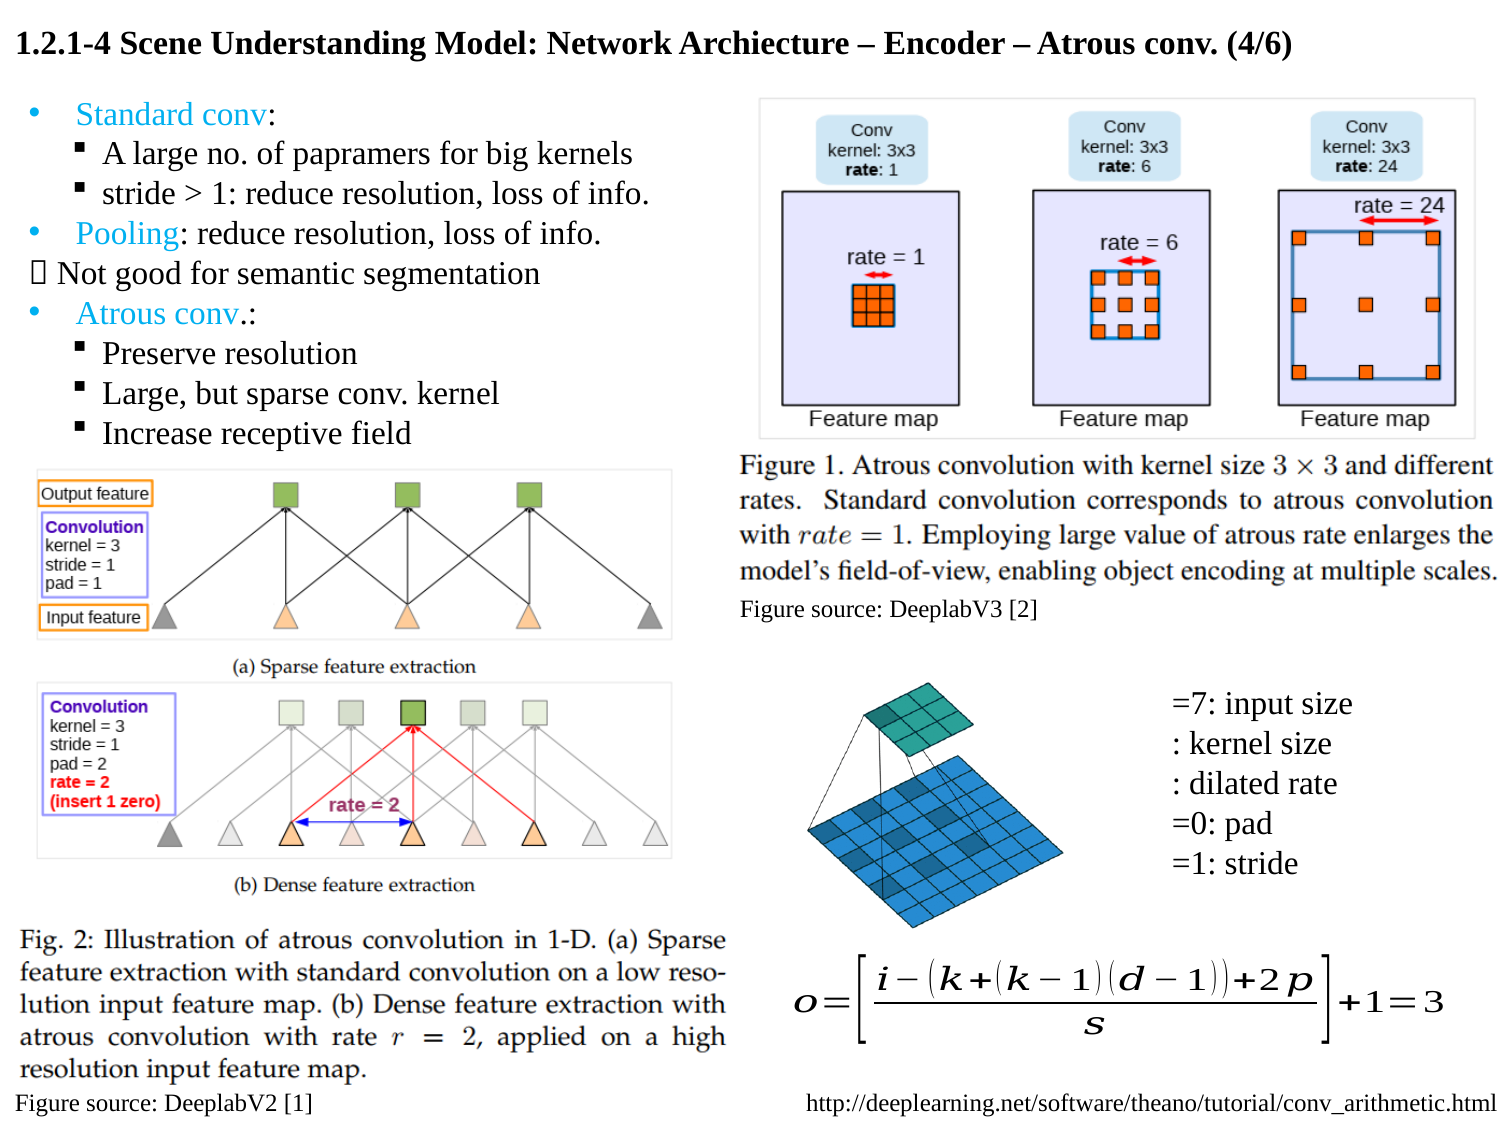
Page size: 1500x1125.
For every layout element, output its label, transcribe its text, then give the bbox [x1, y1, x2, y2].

text_box Figure source: DeeplabV2 [1] [0, 1079, 387, 1125]
text_box Figure source: DeeplabV3 [2] [737, 588, 1087, 630]
title 1.2.1-4 Scene Understanding Model: Network Archiecture – Encoder – Atrous conv. (4/6) [0, 6, 1500, 82]
text_box Standard conv: A large no. of papramers for big kernels stride > 1: reduce resolution, loss of info. Pooling: reduce resolution, loss of info.  Not good for semantic segmentation Atrous conv.: Preserve resolution Large, but sparse conv. kernel Increase receptive field [13, 84, 737, 459]
picture [13, 87, 1500, 1088]
picture [792, 667, 1078, 943]
text_box http://deeplearning.net/software/theano/tutorial/conv_arithmetic.html [791, 1079, 1500, 1125]
